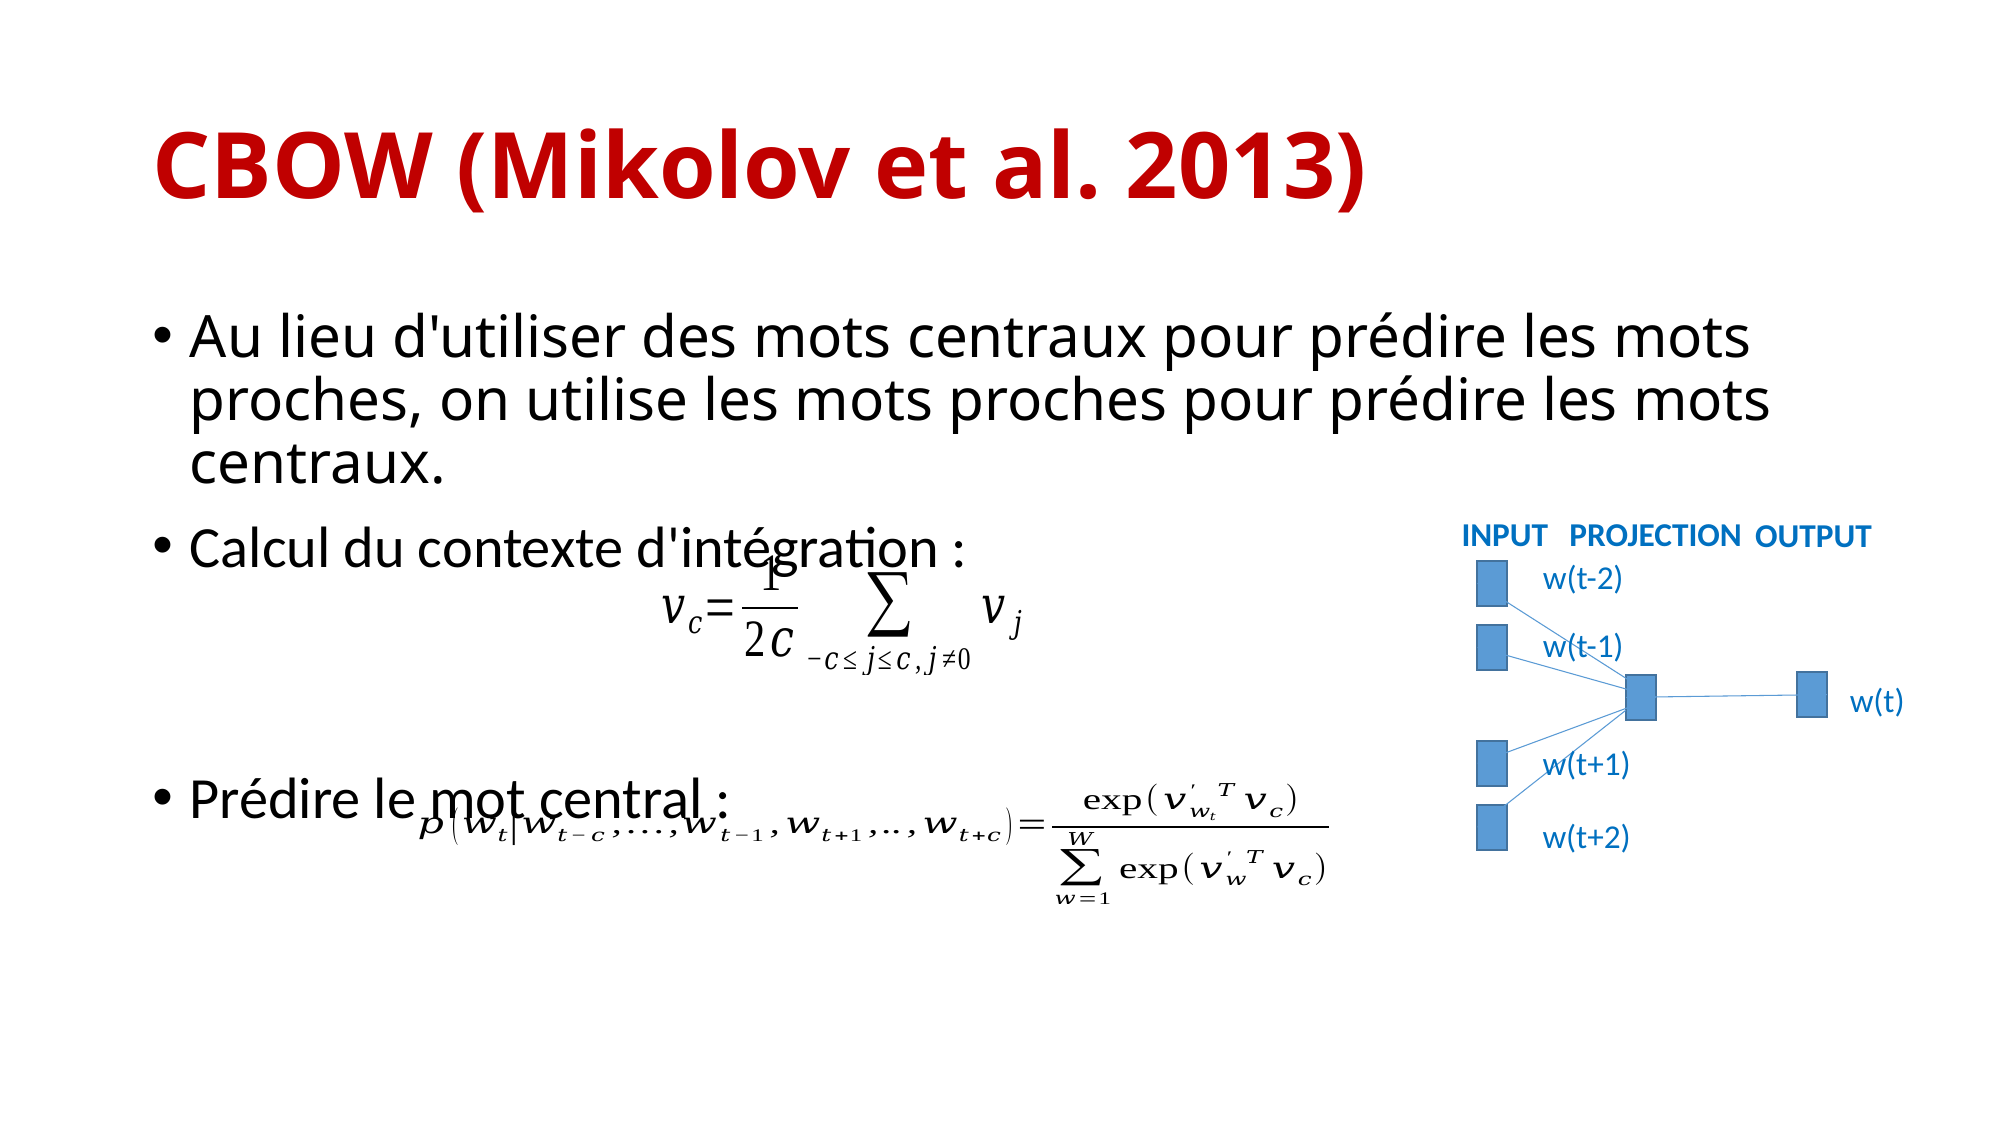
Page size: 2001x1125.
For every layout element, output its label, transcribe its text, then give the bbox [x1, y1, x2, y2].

title CBOW (Mikolov et al. 2013) [137, 59, 1863, 278]
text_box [1446, 505, 1921, 864]
list Au lieu d'utiliser des mots centraux pour prédire les mots proches, on utilise les mots proches pour prédire les mots centraux. Calcul du contexte d'intégration : Prédire le mot central : [137, 299, 1863, 1014]
